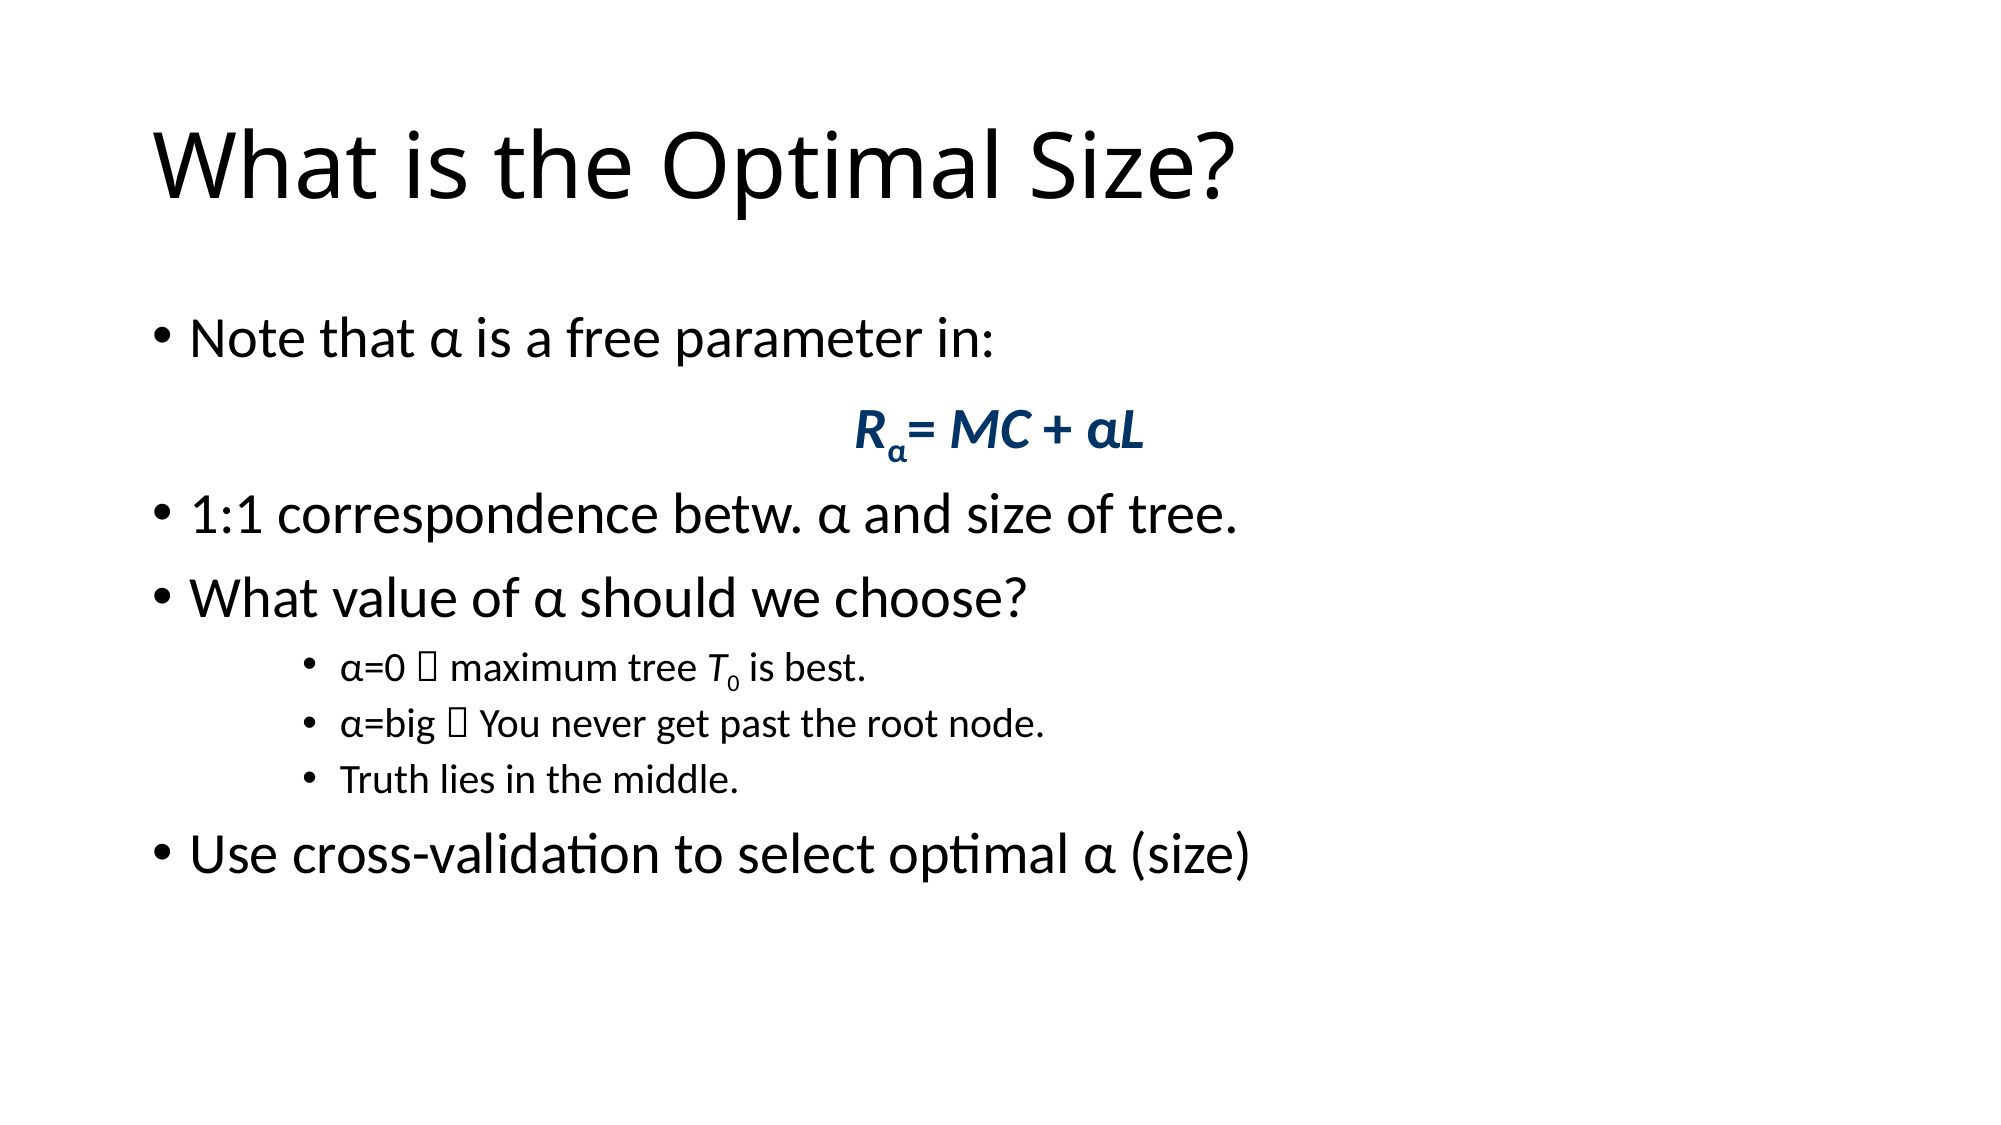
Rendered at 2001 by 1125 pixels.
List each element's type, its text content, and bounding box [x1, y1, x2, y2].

list Note that α is a free parameter in: Rα= MC + αL 1:1 correspondence betw. α and size of tree. What value of α should we choose? α=0  maximum tree T0 is best. α=big  You never get past the root node. Truth lies in the middle. Use cross-validation to select optimal α (size) [137, 299, 1863, 1014]
title What is the Optimal Size? [137, 59, 1863, 278]
